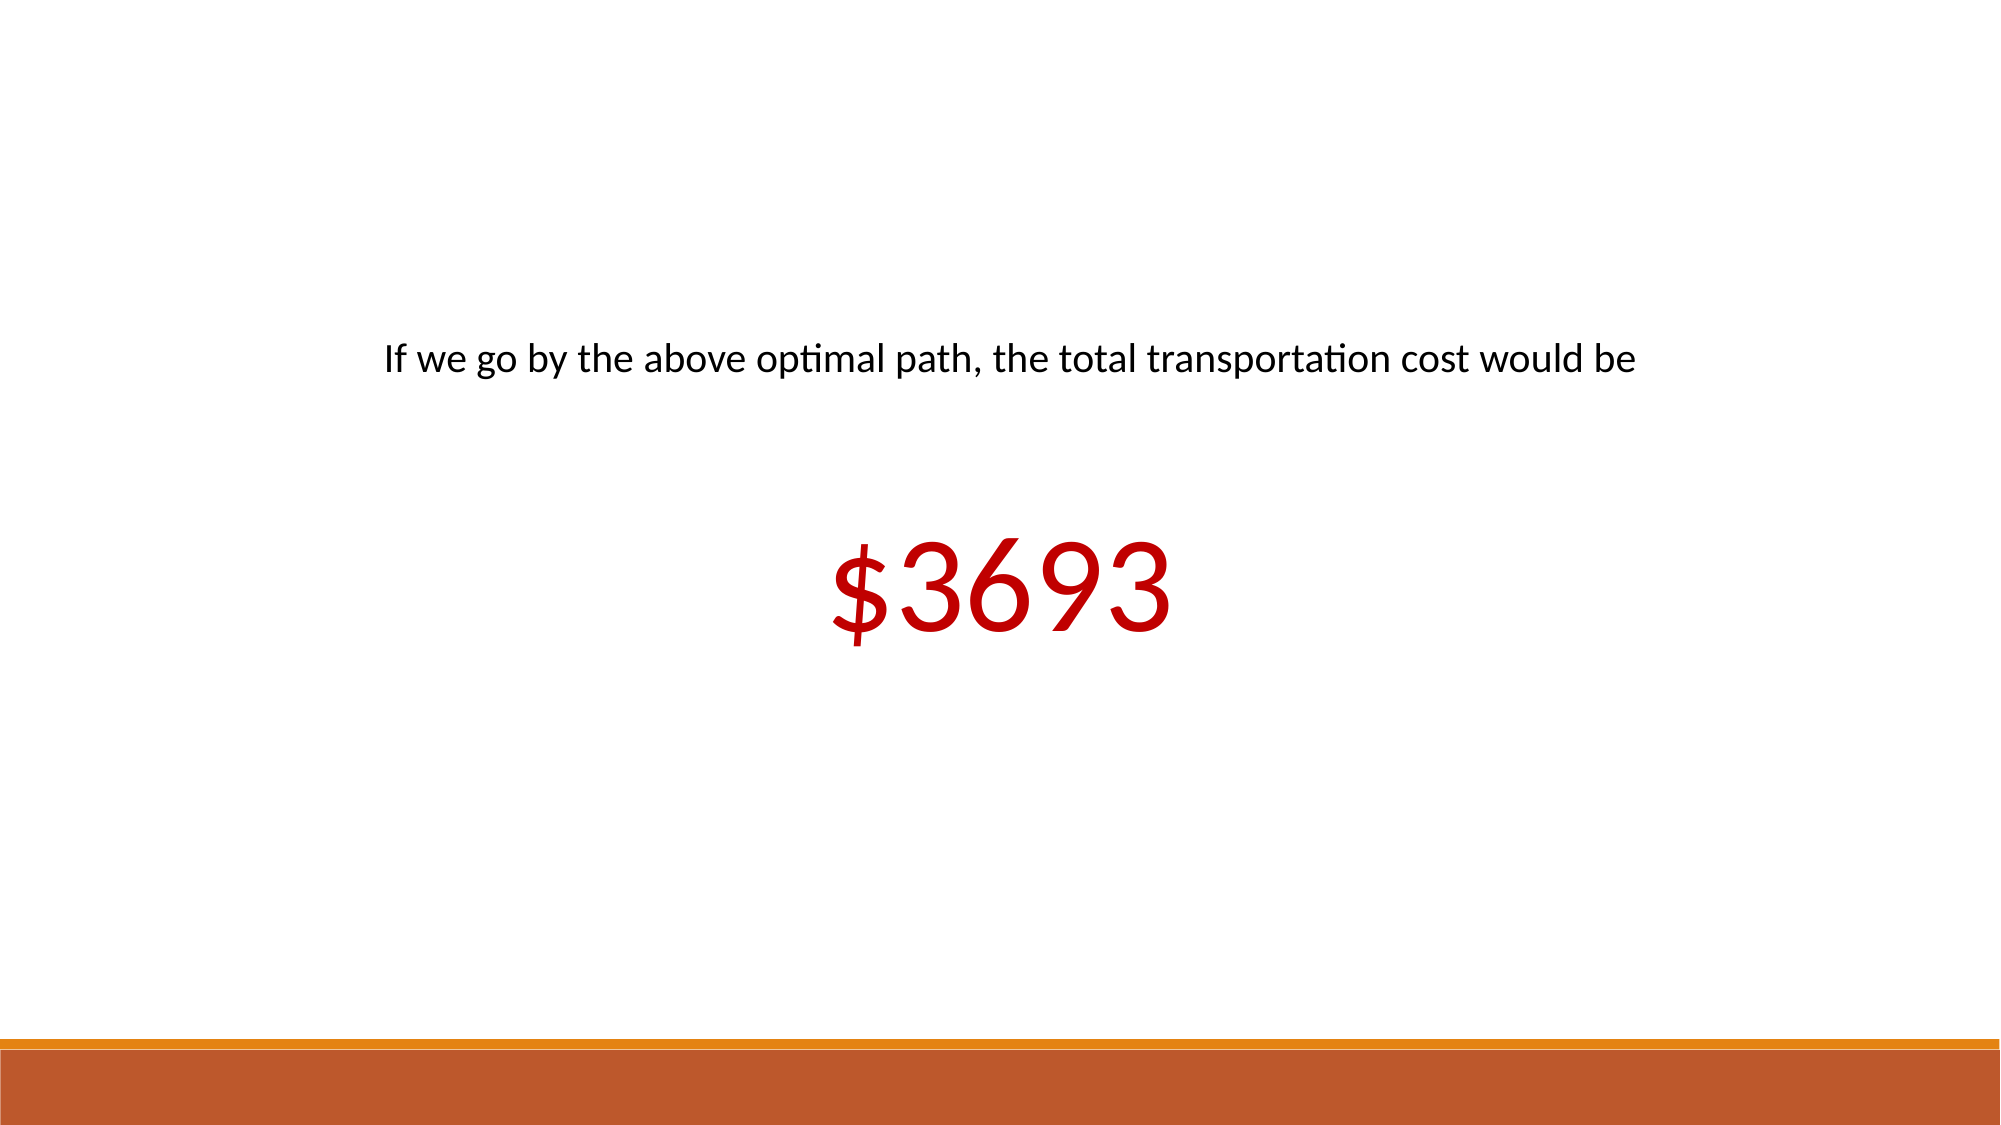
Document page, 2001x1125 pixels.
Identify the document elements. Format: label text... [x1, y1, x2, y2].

text_box If we go by the above optimal path, the total transportation cost would be [369, 323, 1673, 389]
text_box $3693 [810, 486, 1190, 667]
